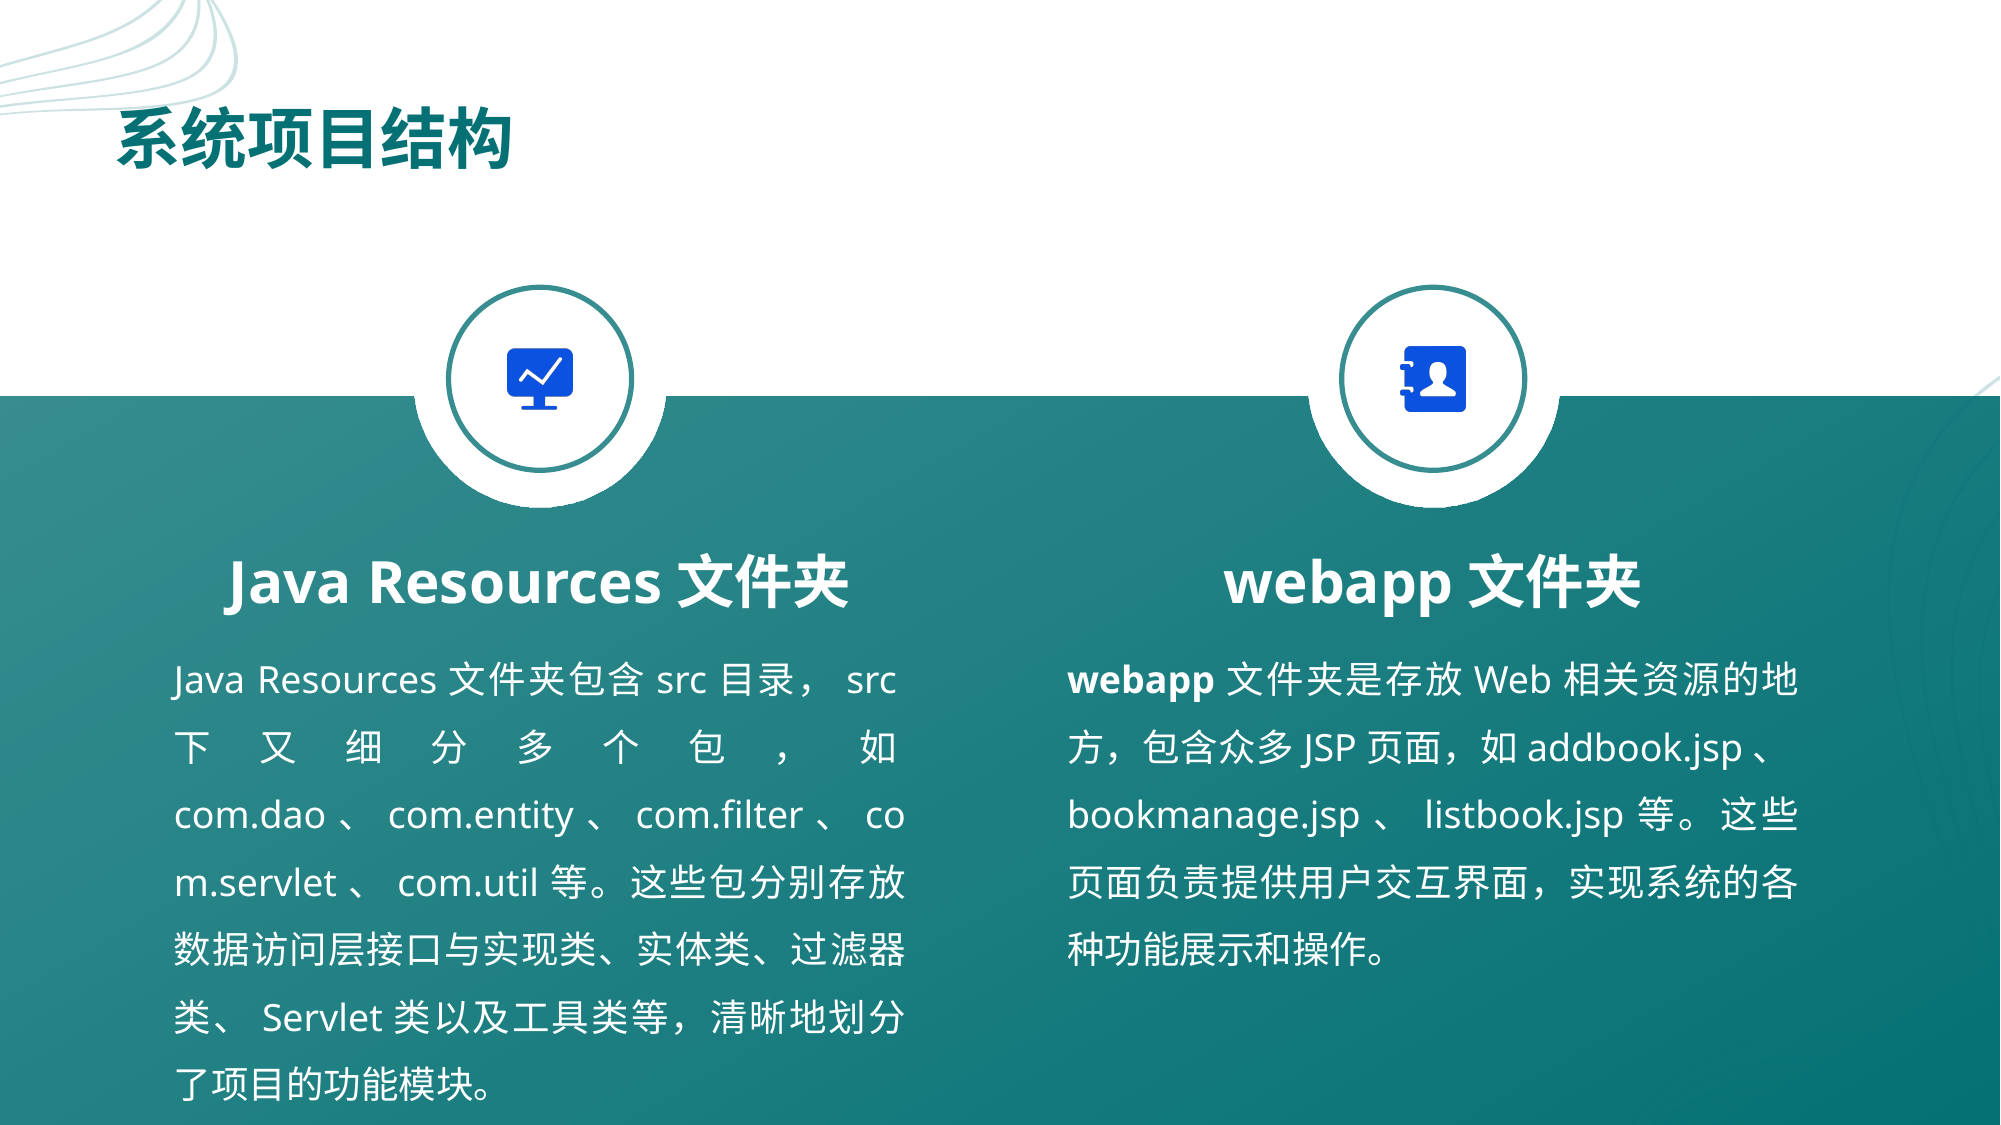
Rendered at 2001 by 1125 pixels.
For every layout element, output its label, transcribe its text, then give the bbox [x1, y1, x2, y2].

text_box Java Resources文件夹包含src目录，src下又细分多个包，如com.dao、com.entity、com.filter、com.servlet、com.util等。这些包分别存放数据访问层接口与实现类、实体类、过滤器类、Servlet类以及工具类等，清晰地划分了项目的功能模块。 [173, 633, 906, 1061]
text_box [1340, 286, 1526, 472]
text_box webapp文件夹是存放Web相关资源的地方，包含众多JSP页面，如addbook.jsp、bookmanage.jsp、listbook.jsp等。这些页面负责提供用户交互界面，实现系统的各种功能展示和操作。 [1067, 633, 1800, 1061]
text_box [0, 395, 2000, 1125]
text_box webapp文件夹 [1067, 519, 1800, 616]
text_box Java Resources文件夹 [173, 519, 906, 616]
title 系统项目结构 [114, 59, 1886, 178]
picture [507, 346, 573, 412]
text_box [447, 286, 633, 472]
picture [1400, 346, 1466, 412]
